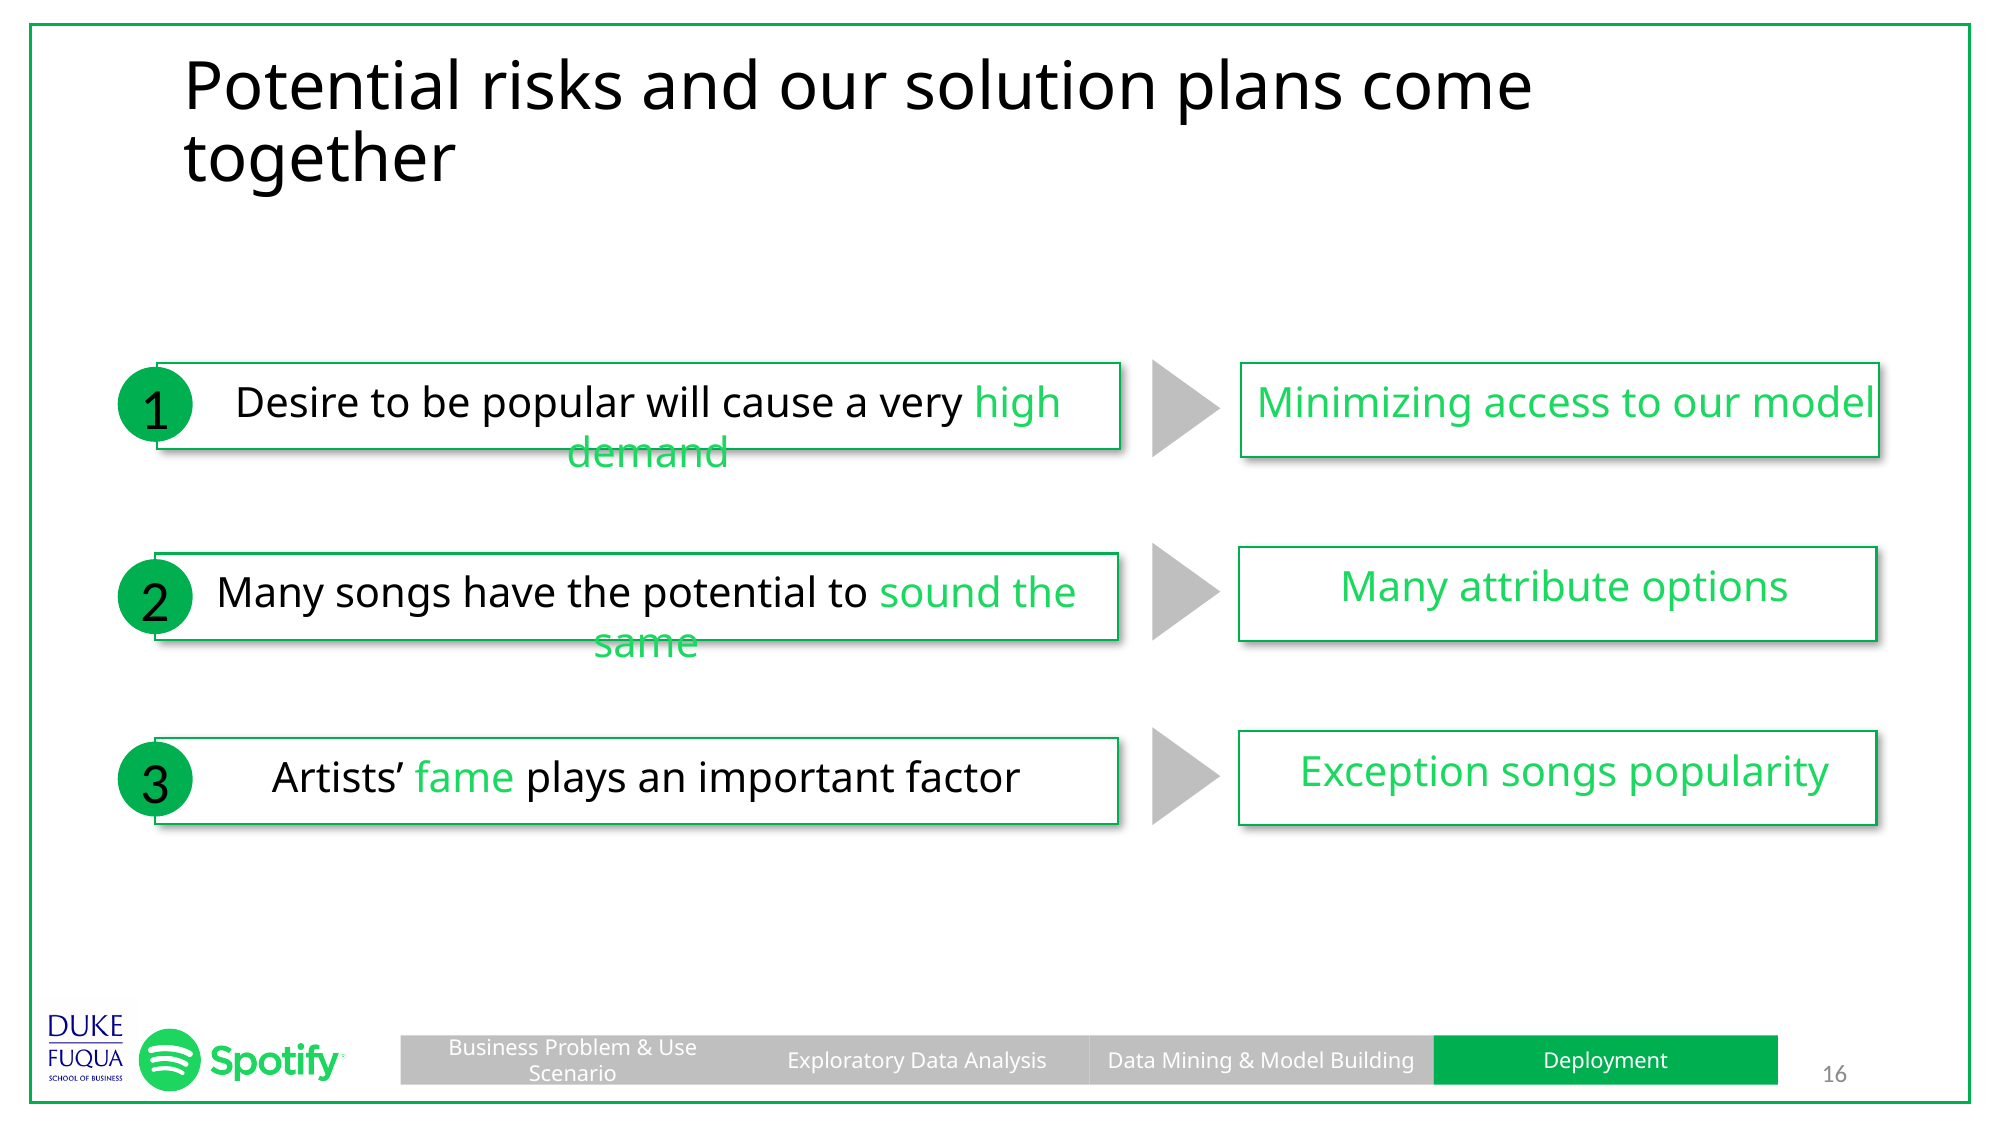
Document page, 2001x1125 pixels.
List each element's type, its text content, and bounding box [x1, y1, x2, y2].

text_box [1151, 357, 1223, 460]
picture [33, 995, 348, 1101]
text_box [1238, 731, 1890, 826]
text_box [117, 363, 193, 450]
text_box [1151, 725, 1223, 828]
slide_number 15 [1412, 1042, 1863, 1103]
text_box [1238, 546, 1890, 641]
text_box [117, 738, 193, 824]
title Potential risks and our solution plans come together [168, 48, 1831, 200]
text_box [156, 362, 1140, 449]
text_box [117, 555, 193, 642]
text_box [154, 553, 1138, 640]
text_box [1151, 540, 1223, 643]
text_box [154, 737, 1138, 825]
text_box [1240, 362, 1892, 457]
